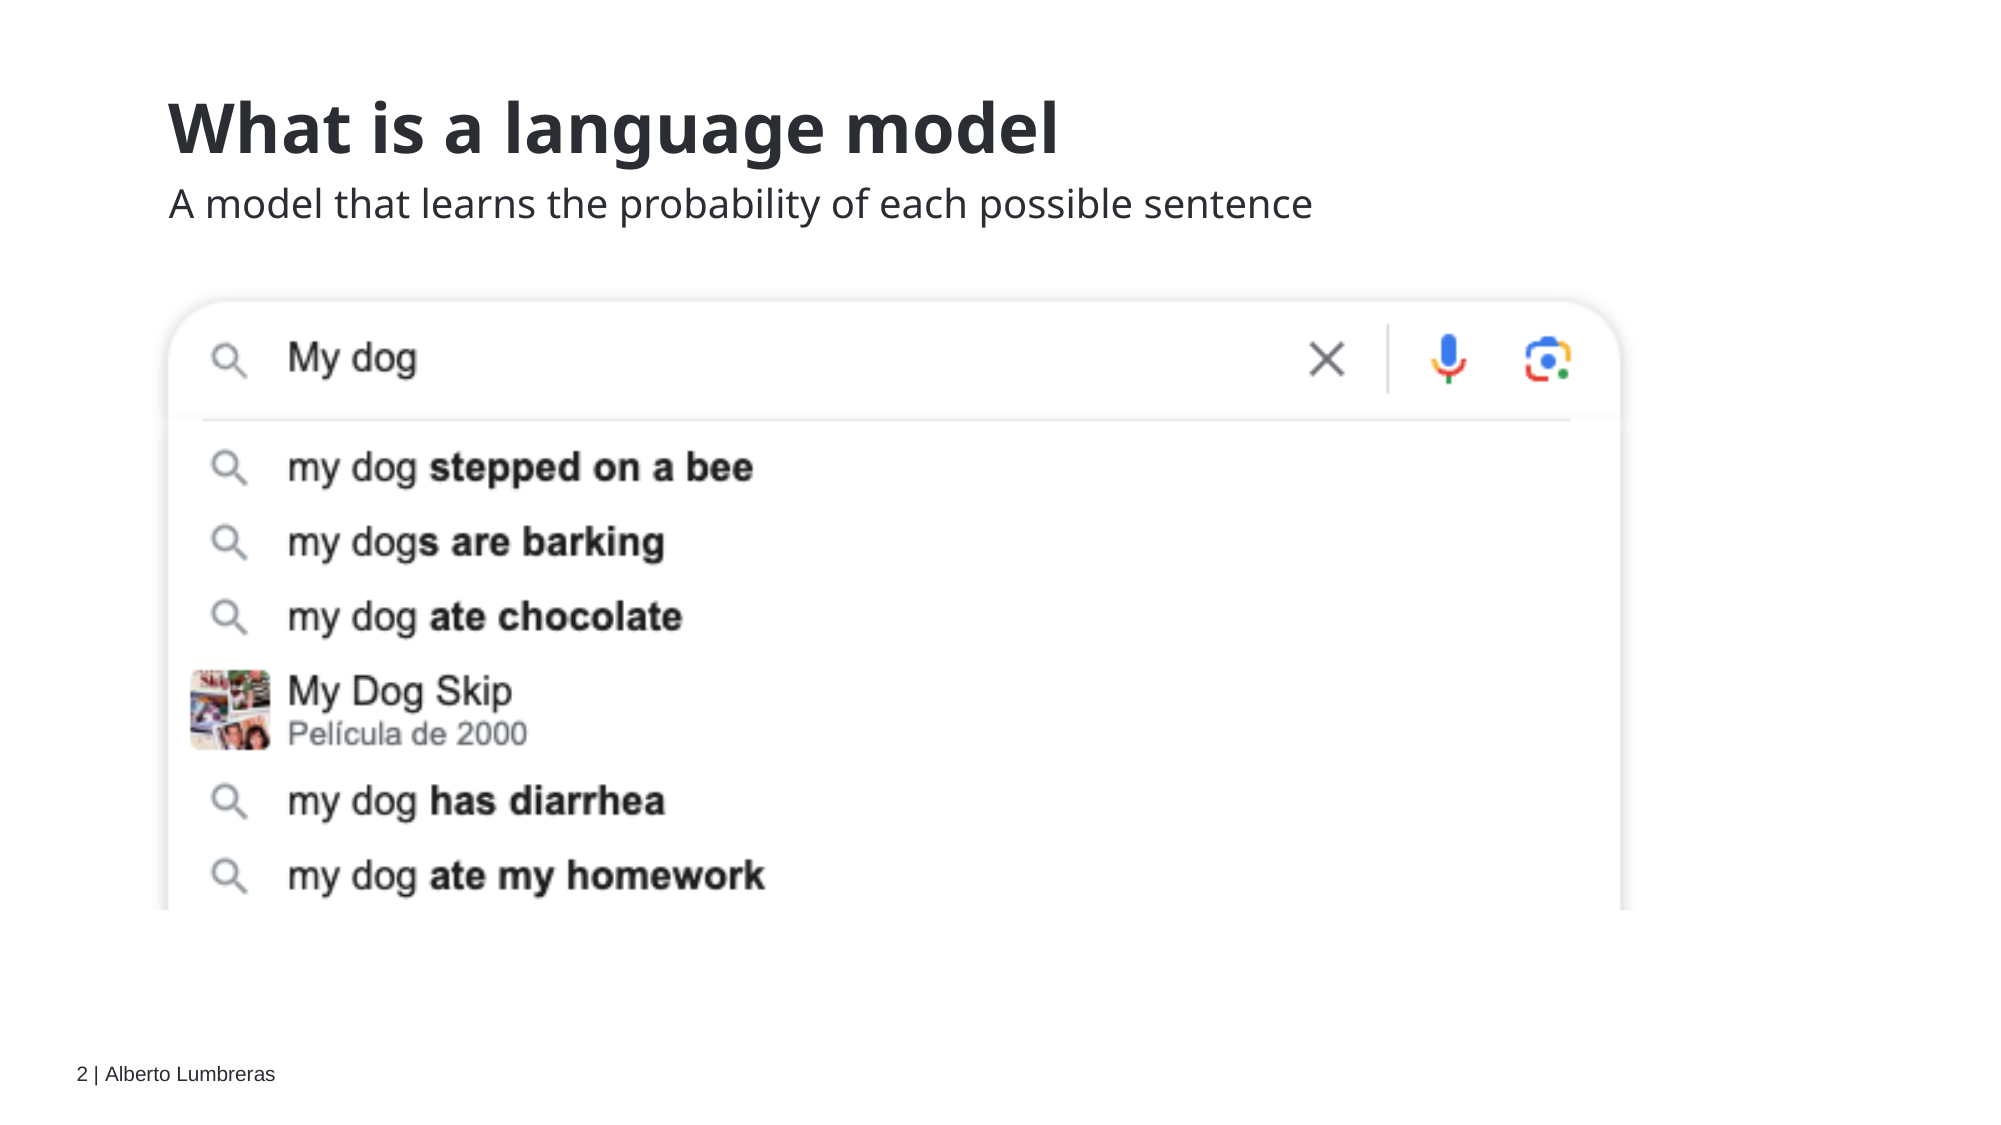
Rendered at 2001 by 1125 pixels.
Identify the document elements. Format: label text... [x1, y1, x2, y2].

picture [139, 270, 1646, 910]
slide_number 2 | Alberto Lumbreras [61, 1042, 327, 1103]
title What is a language model [168, 93, 1832, 168]
list A model that learns the probability of each possible sentence [168, 168, 1832, 227]
